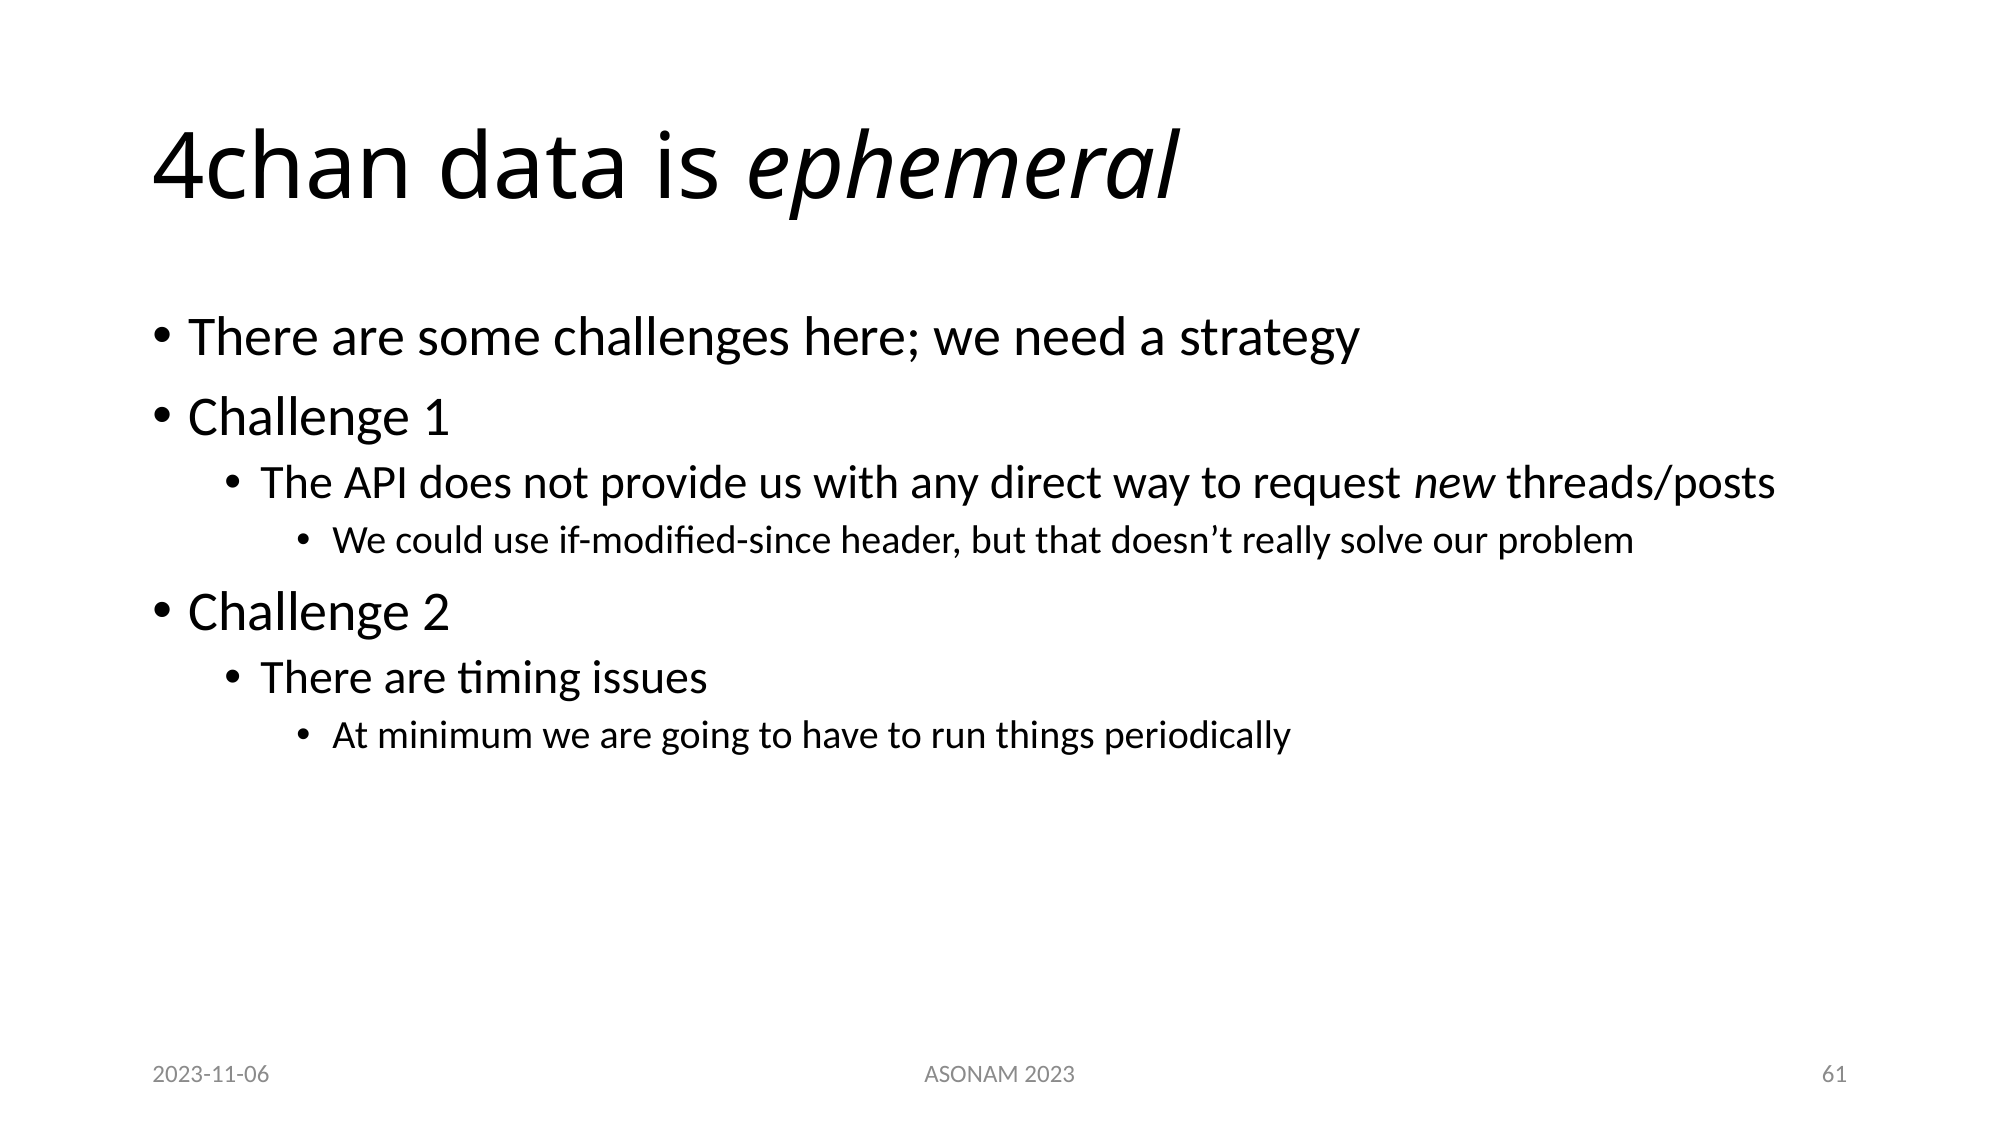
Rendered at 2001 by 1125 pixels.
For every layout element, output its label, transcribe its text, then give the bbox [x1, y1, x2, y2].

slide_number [137, 1042, 588, 1103]
list There are some challenges here; we need a strategy Challenge 1 The API does not provide us with any direct way to request new threads/posts We could use if-modified-since header, but that doesn’t really solve our problem Challenge 2 There are timing issues At minimum we are going to have to run things periodically Challenge 3 There are various “subtasks” that we need to do E.g., collect images, maybe do some statistics calculations for live dashboard, etc. Each of these tasks is bound in different ways (e.g., network IO, DB, CPU, etc.) [137, 299, 1863, 1014]
footer ASONAM 2023 [662, 1042, 1338, 1103]
slide_number 61 [1412, 1042, 1863, 1103]
title 4chan data is ephemeral [137, 59, 1863, 278]
